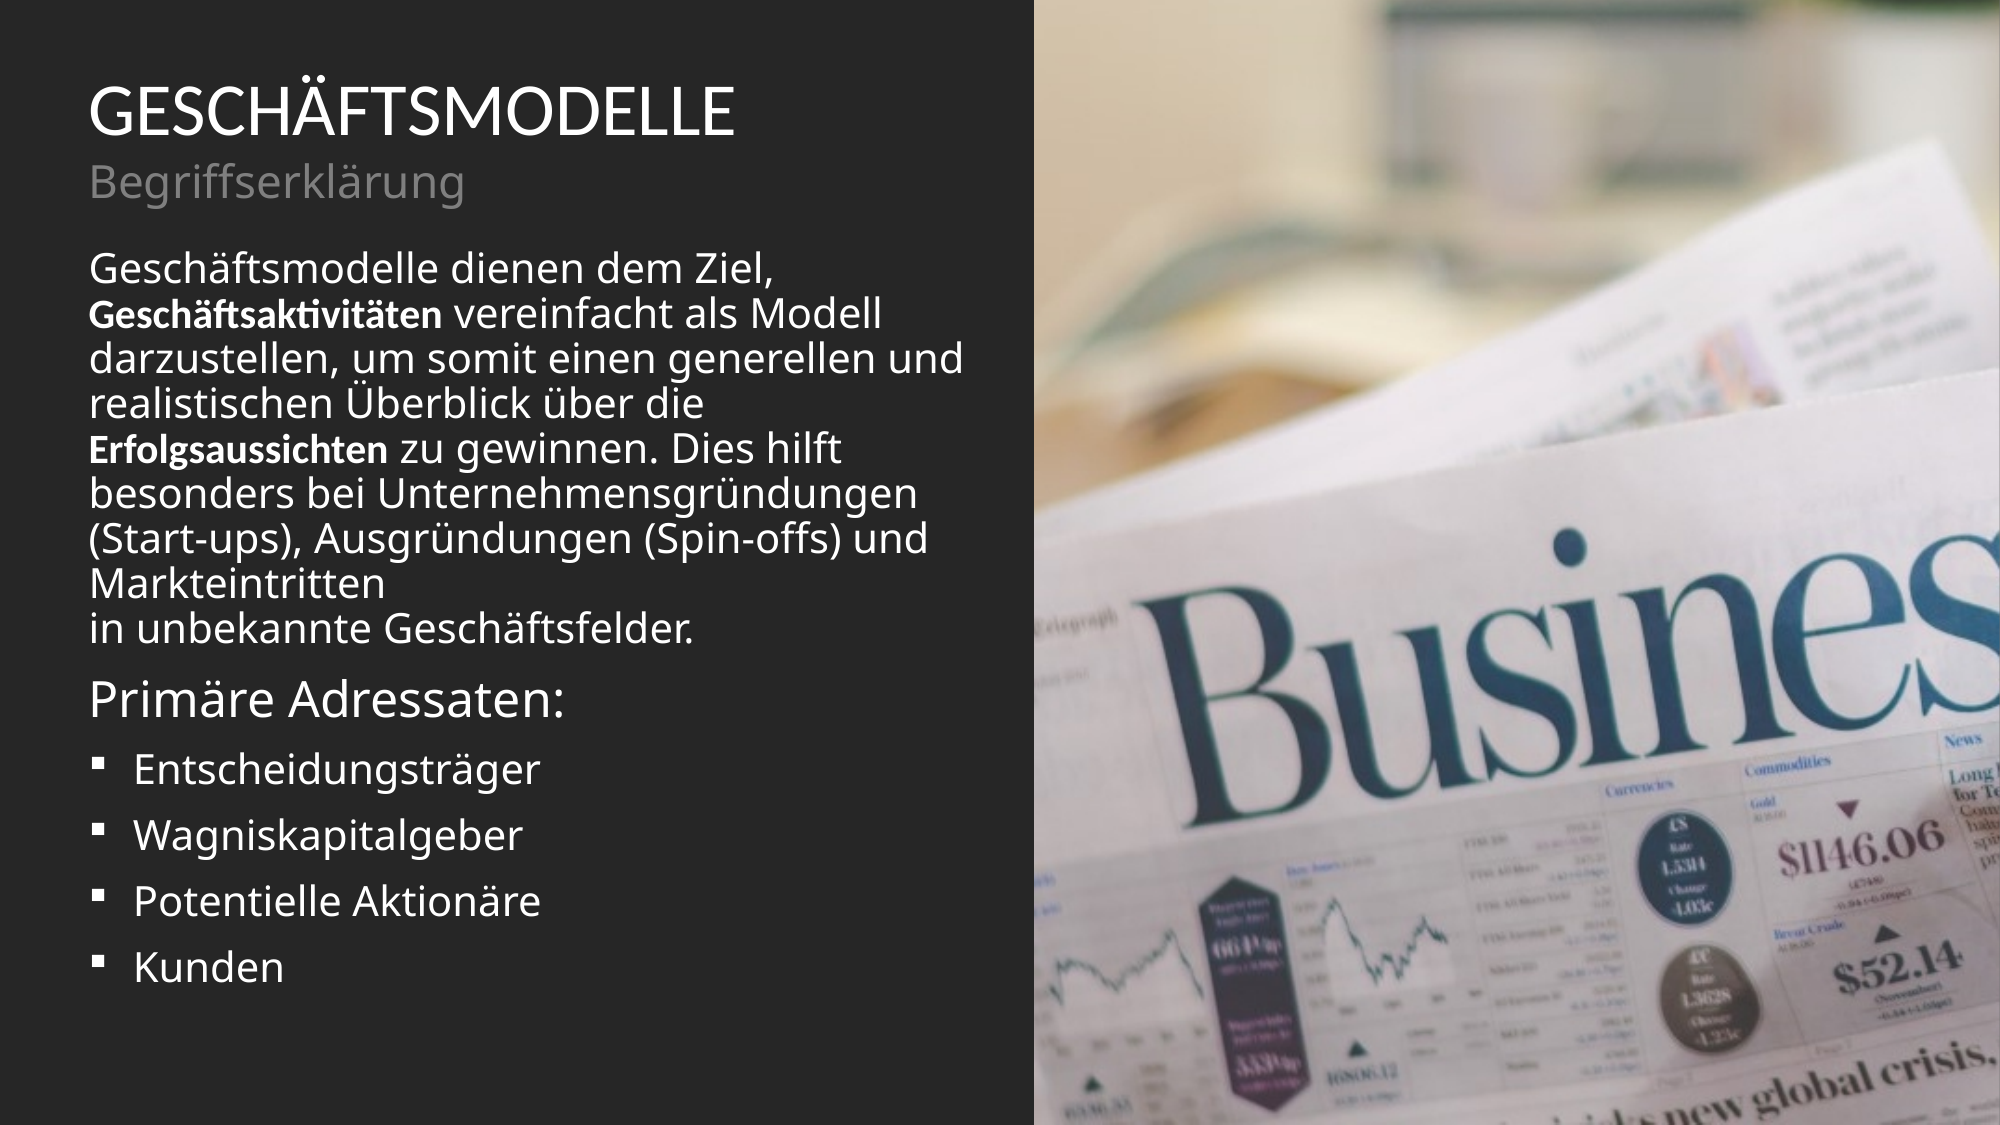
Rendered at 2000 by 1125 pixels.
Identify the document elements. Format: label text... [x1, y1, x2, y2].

picture [1033, 0, 2000, 1125]
list Begriffserklärung [88, 159, 966, 248]
list Geschäftsmodelle dienen dem Ziel, Geschäftsaktivitäten vereinfacht als Modell darzustellen, um somit einen generellen und realistischen Überblick über die Erfolgsaussichten zu gewinnen. Dies hilft besonders bei Unternehmensgründungen (Start-ups), Ausgründungen (Spin-offs) und Markteintritten in unbekannte Geschäftsfelder. Primäre Adressaten: Entscheidungsträger Wagniskapitalgeber Potentielle Aktionäre Kunden [88, 248, 966, 954]
title GESCHÄFTSMODELLE [88, 70, 966, 159]
